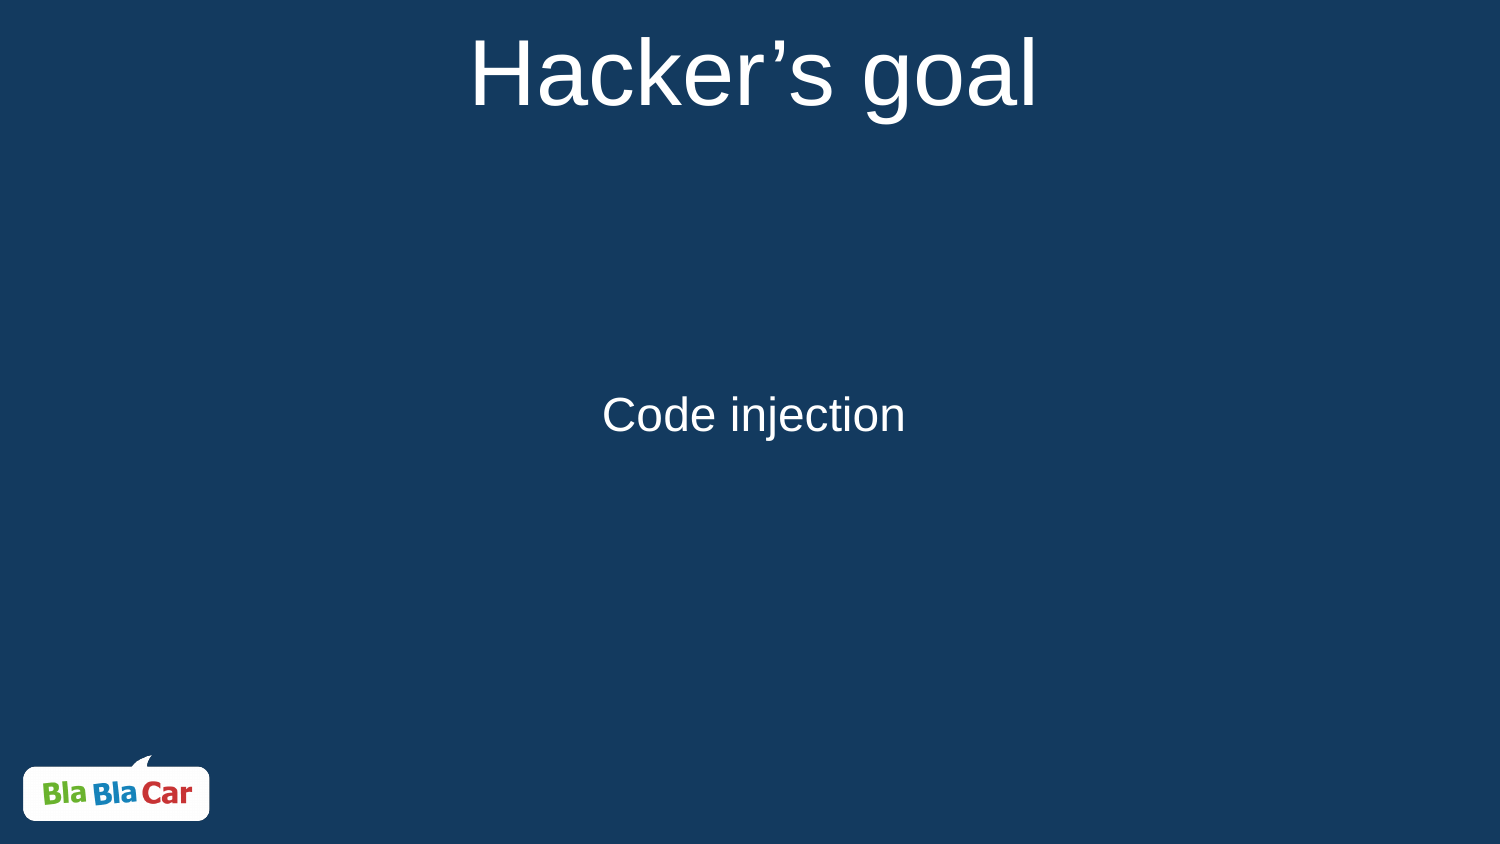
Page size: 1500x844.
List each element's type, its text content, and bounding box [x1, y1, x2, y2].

text_box Code injection [20, 163, 1488, 656]
picture [23, 753, 210, 821]
title Hacker’s goal [8, 9, 1500, 127]
